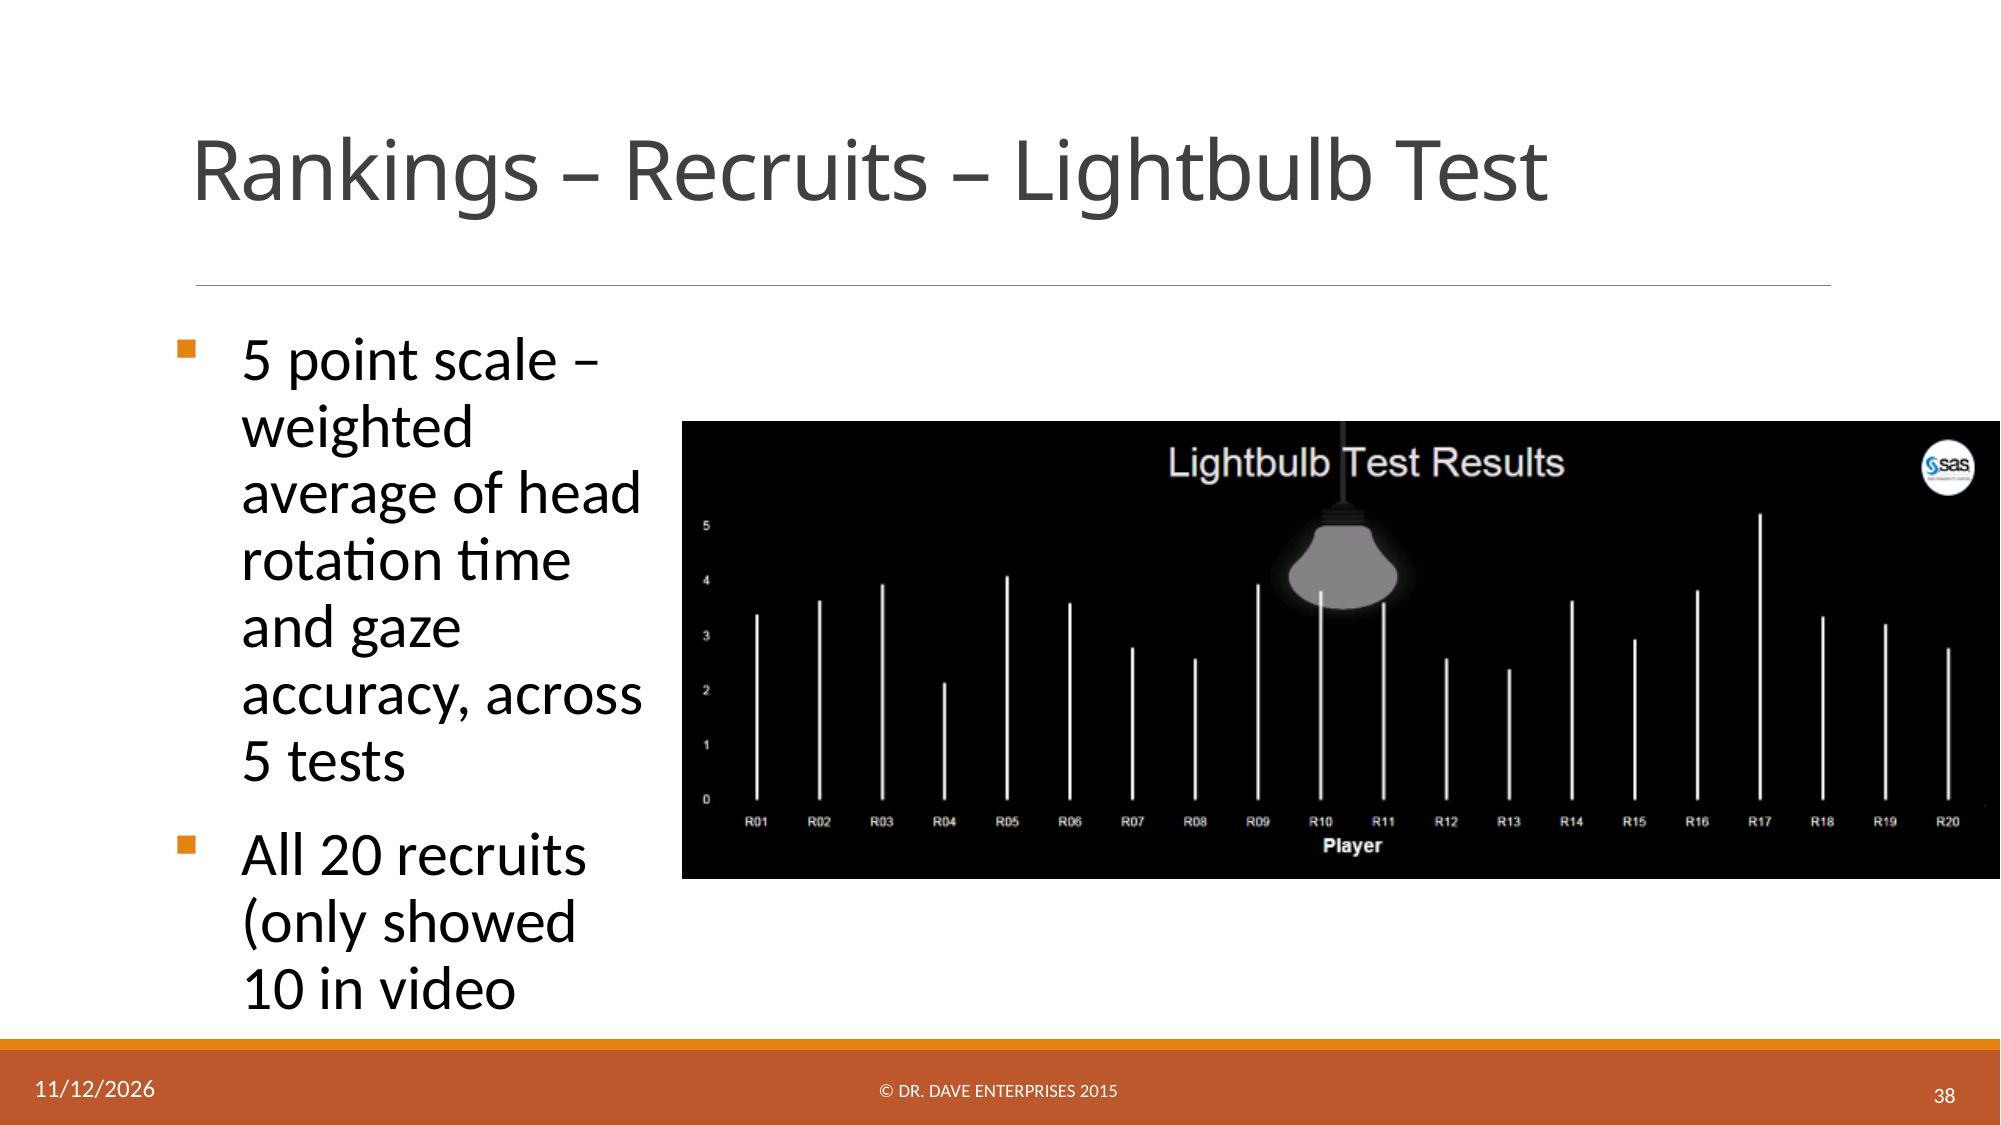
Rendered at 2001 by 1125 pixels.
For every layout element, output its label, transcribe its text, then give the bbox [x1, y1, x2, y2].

list 5 point scale – weighted average of head rotation time and gaze accuracy, across 5 tests All 20 recruits (only showed 10 in video [172, 318, 646, 1032]
picture [682, 420, 2000, 880]
slide_number 38 [1755, 1065, 1971, 1125]
footer © Dr. Dave Enterprises 2015 [604, 1059, 1396, 1120]
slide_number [19, 1065, 425, 1125]
title Rankings – Recruits – Lightbulb Test [175, 94, 1826, 225]
